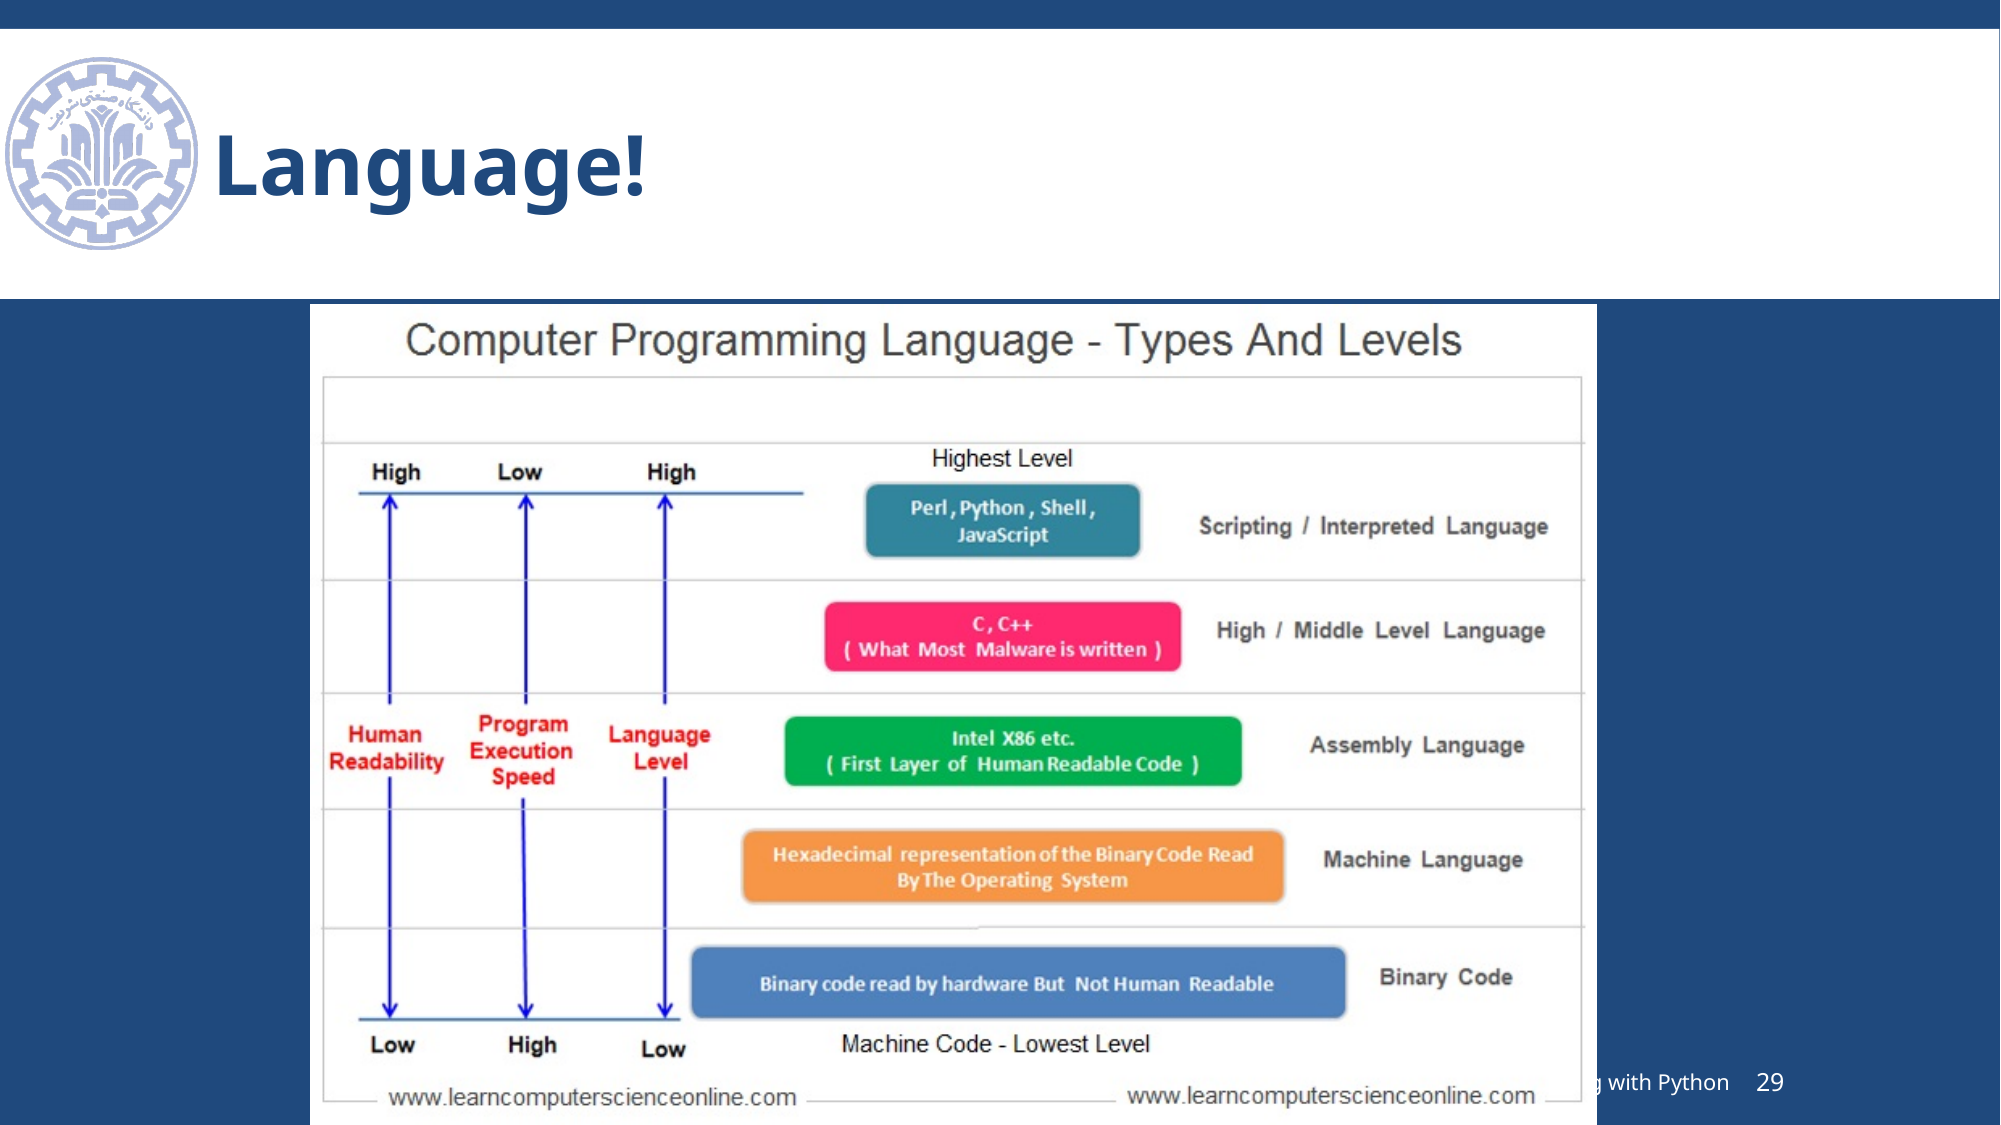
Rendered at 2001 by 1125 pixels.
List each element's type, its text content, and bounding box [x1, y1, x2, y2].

footer Fundamental Programming with Python [1603, 1053, 1746, 1114]
slide_number 29 [1748, 1053, 1904, 1114]
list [310, 304, 1598, 1125]
title Language! [197, 46, 1803, 295]
